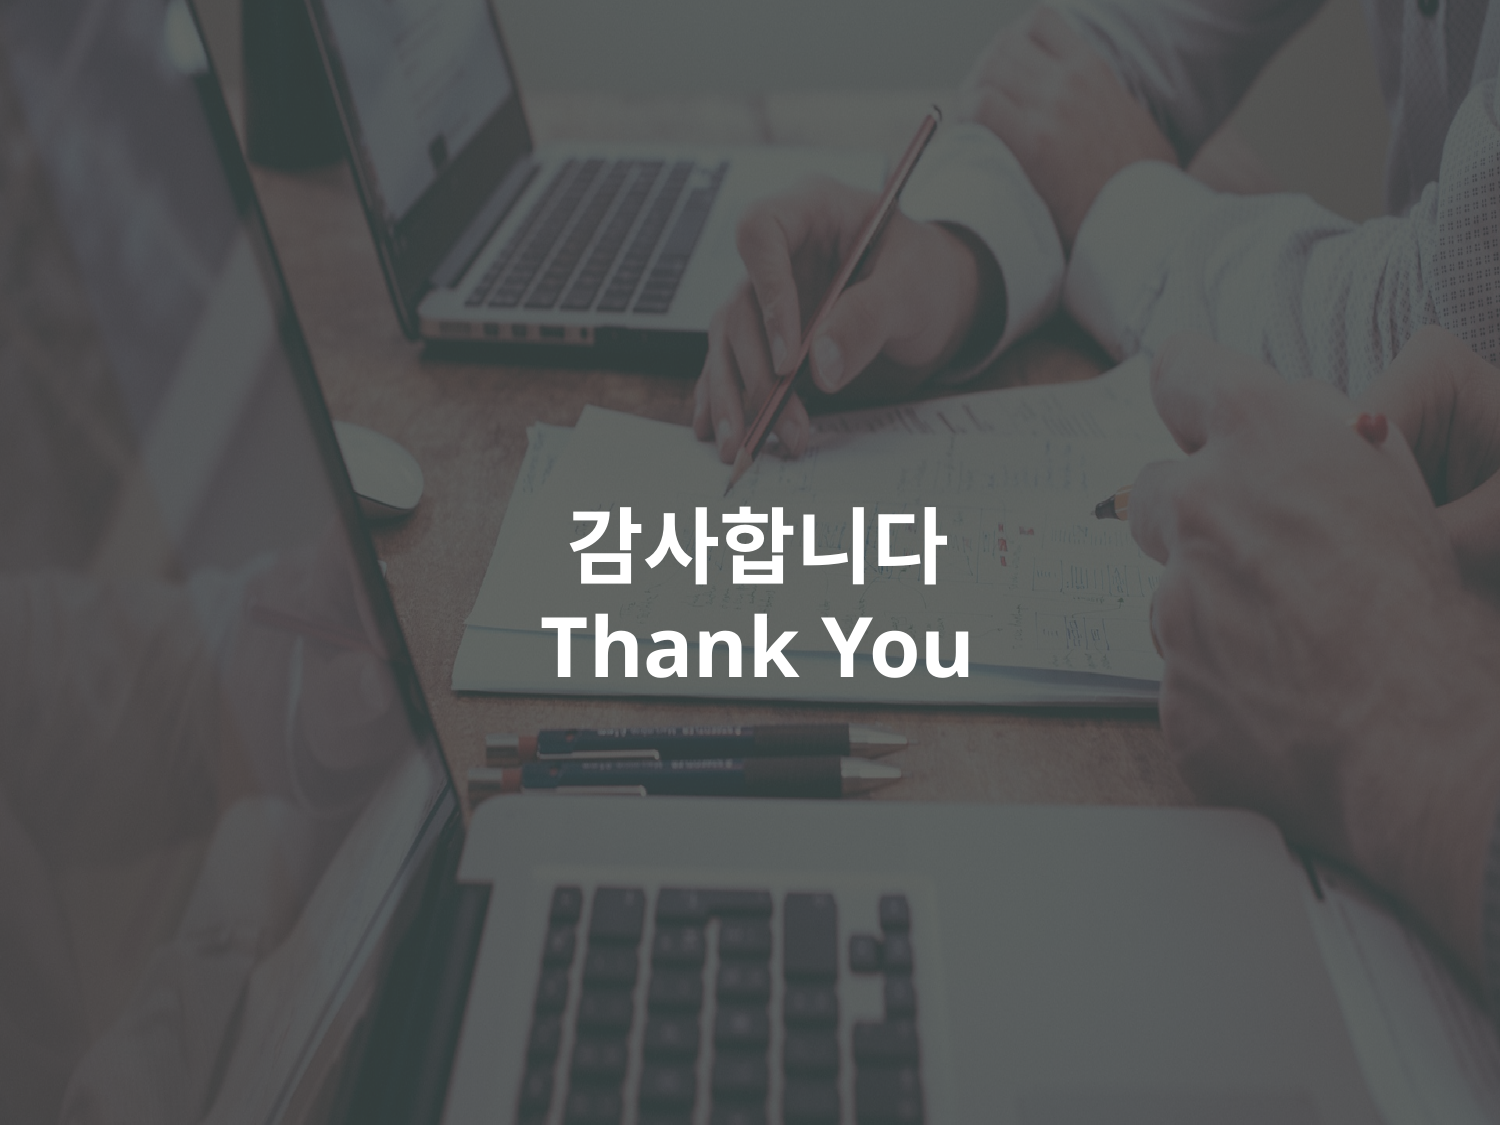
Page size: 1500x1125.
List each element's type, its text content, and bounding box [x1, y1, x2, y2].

text_box 감사합니다 Thank You [525, 486, 991, 702]
text_box [0, 0, 1500, 1125]
